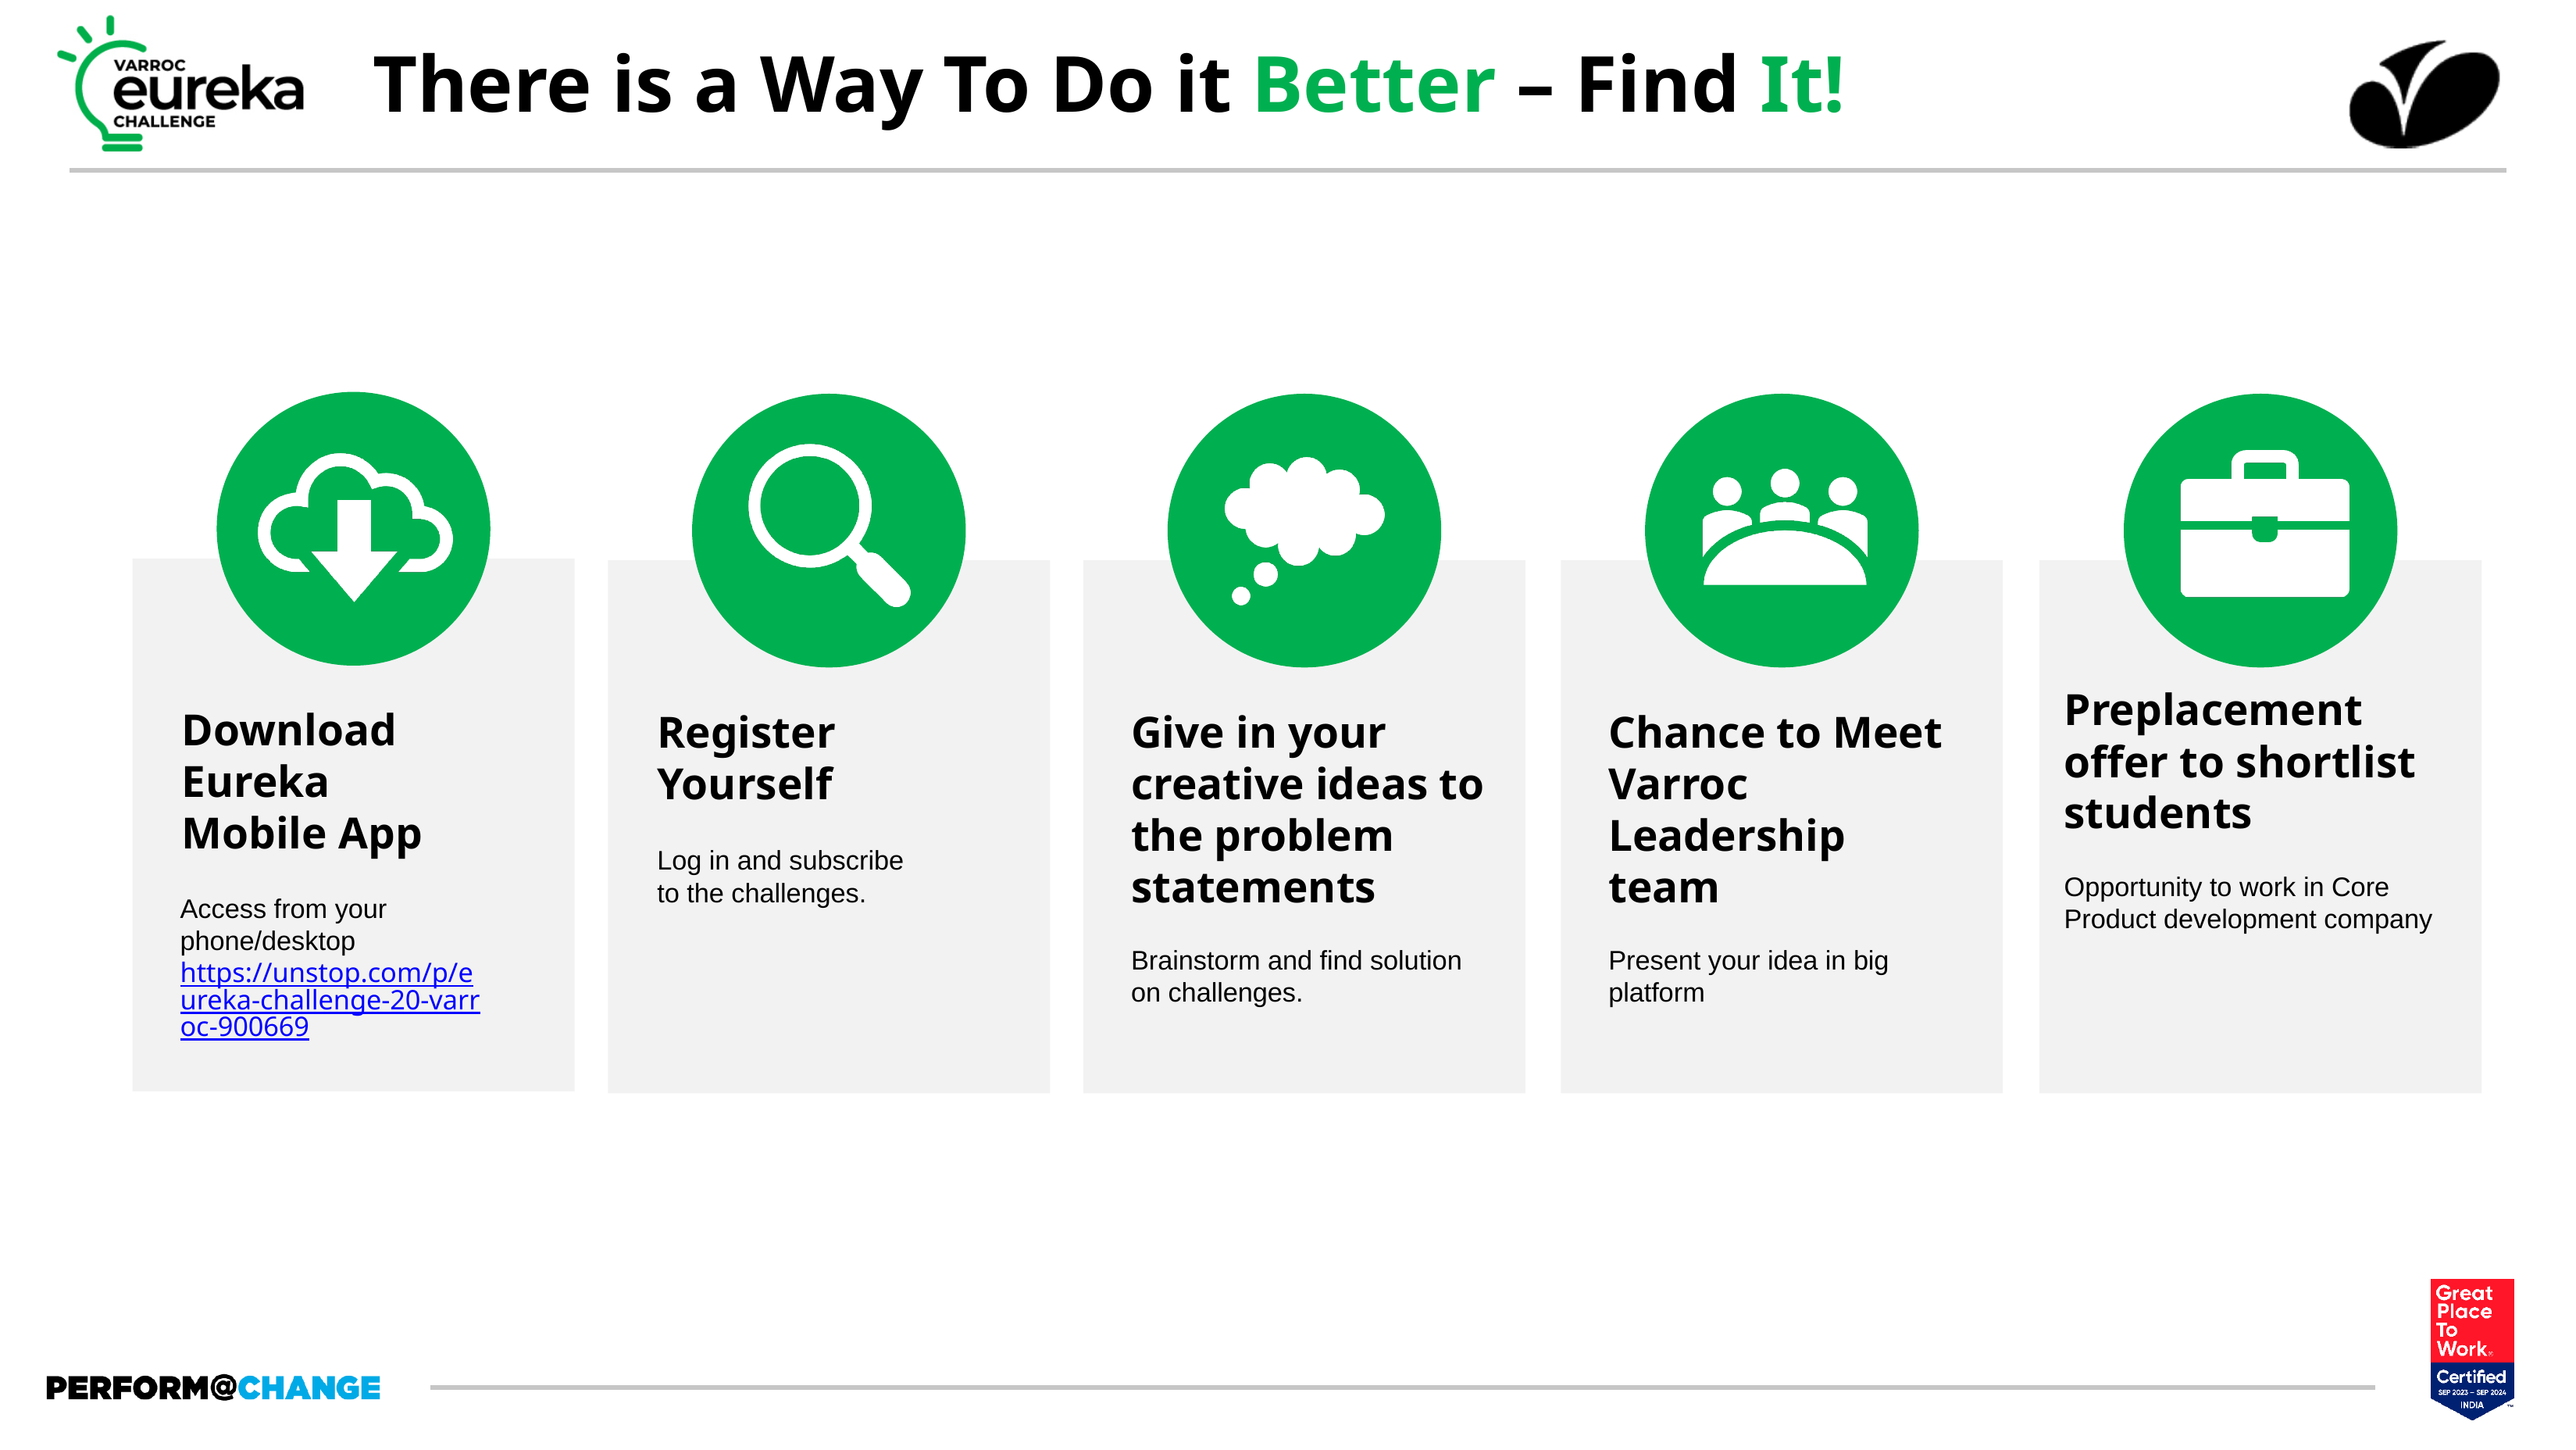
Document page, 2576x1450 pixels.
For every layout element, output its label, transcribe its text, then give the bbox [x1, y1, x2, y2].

text_box [1083, 560, 1525, 1094]
picture [1205, 432, 1404, 630]
text_box [735, 630, 923, 668]
text_box [216, 441, 248, 616]
text_box [2039, 560, 2482, 1094]
text_box [132, 558, 575, 1091]
text_box [931, 439, 966, 622]
text_box [1689, 632, 1874, 668]
picture [28, 1369, 380, 1406]
text_box [1216, 635, 1393, 668]
text_box Download Eureka Mobile App Access from your phone/desktop https://unstop.com/p/eureka-challenge-20-varroc-900669 [180, 701, 487, 1025]
picture [252, 425, 458, 630]
text_box [1210, 393, 1399, 431]
text_box [266, 391, 441, 423]
text_box [2124, 443, 2155, 618]
text_box [267, 635, 440, 666]
text_box [1693, 393, 1871, 427]
picture [44, 9, 317, 152]
text_box [1645, 437, 1682, 624]
text_box Chance to Meet Varroc Leadership team Present your idea in big platform [1608, 703, 1943, 1008]
text_box [462, 445, 491, 613]
picture [1686, 427, 1884, 626]
text_box [2367, 444, 2398, 617]
picture [2159, 426, 2363, 630]
picture [730, 426, 928, 624]
text_box [2172, 635, 2349, 668]
text_box [1561, 560, 2003, 1094]
text_box [743, 393, 915, 424]
text_box [1167, 441, 1201, 621]
text_box [2173, 393, 2348, 425]
picture [2349, 40, 2539, 148]
text_box [1887, 443, 1919, 619]
text_box Register Yourself Log in and subscribe to the challenges. [655, 703, 1001, 908]
text_box [608, 560, 1051, 1094]
text_box [692, 441, 726, 621]
picture [2419, 1266, 2525, 1425]
text_box Preplacement offer to shortlist students Opportunity to work in Core Product development company [2064, 680, 2446, 934]
text_box [1408, 440, 1442, 621]
text_box Give in your creative ideas to the problem statements Brainstorm and find solution on challenges. [1131, 703, 1490, 1008]
text_box There is a Way To Do it Better – Find It! [371, 33, 2162, 128]
